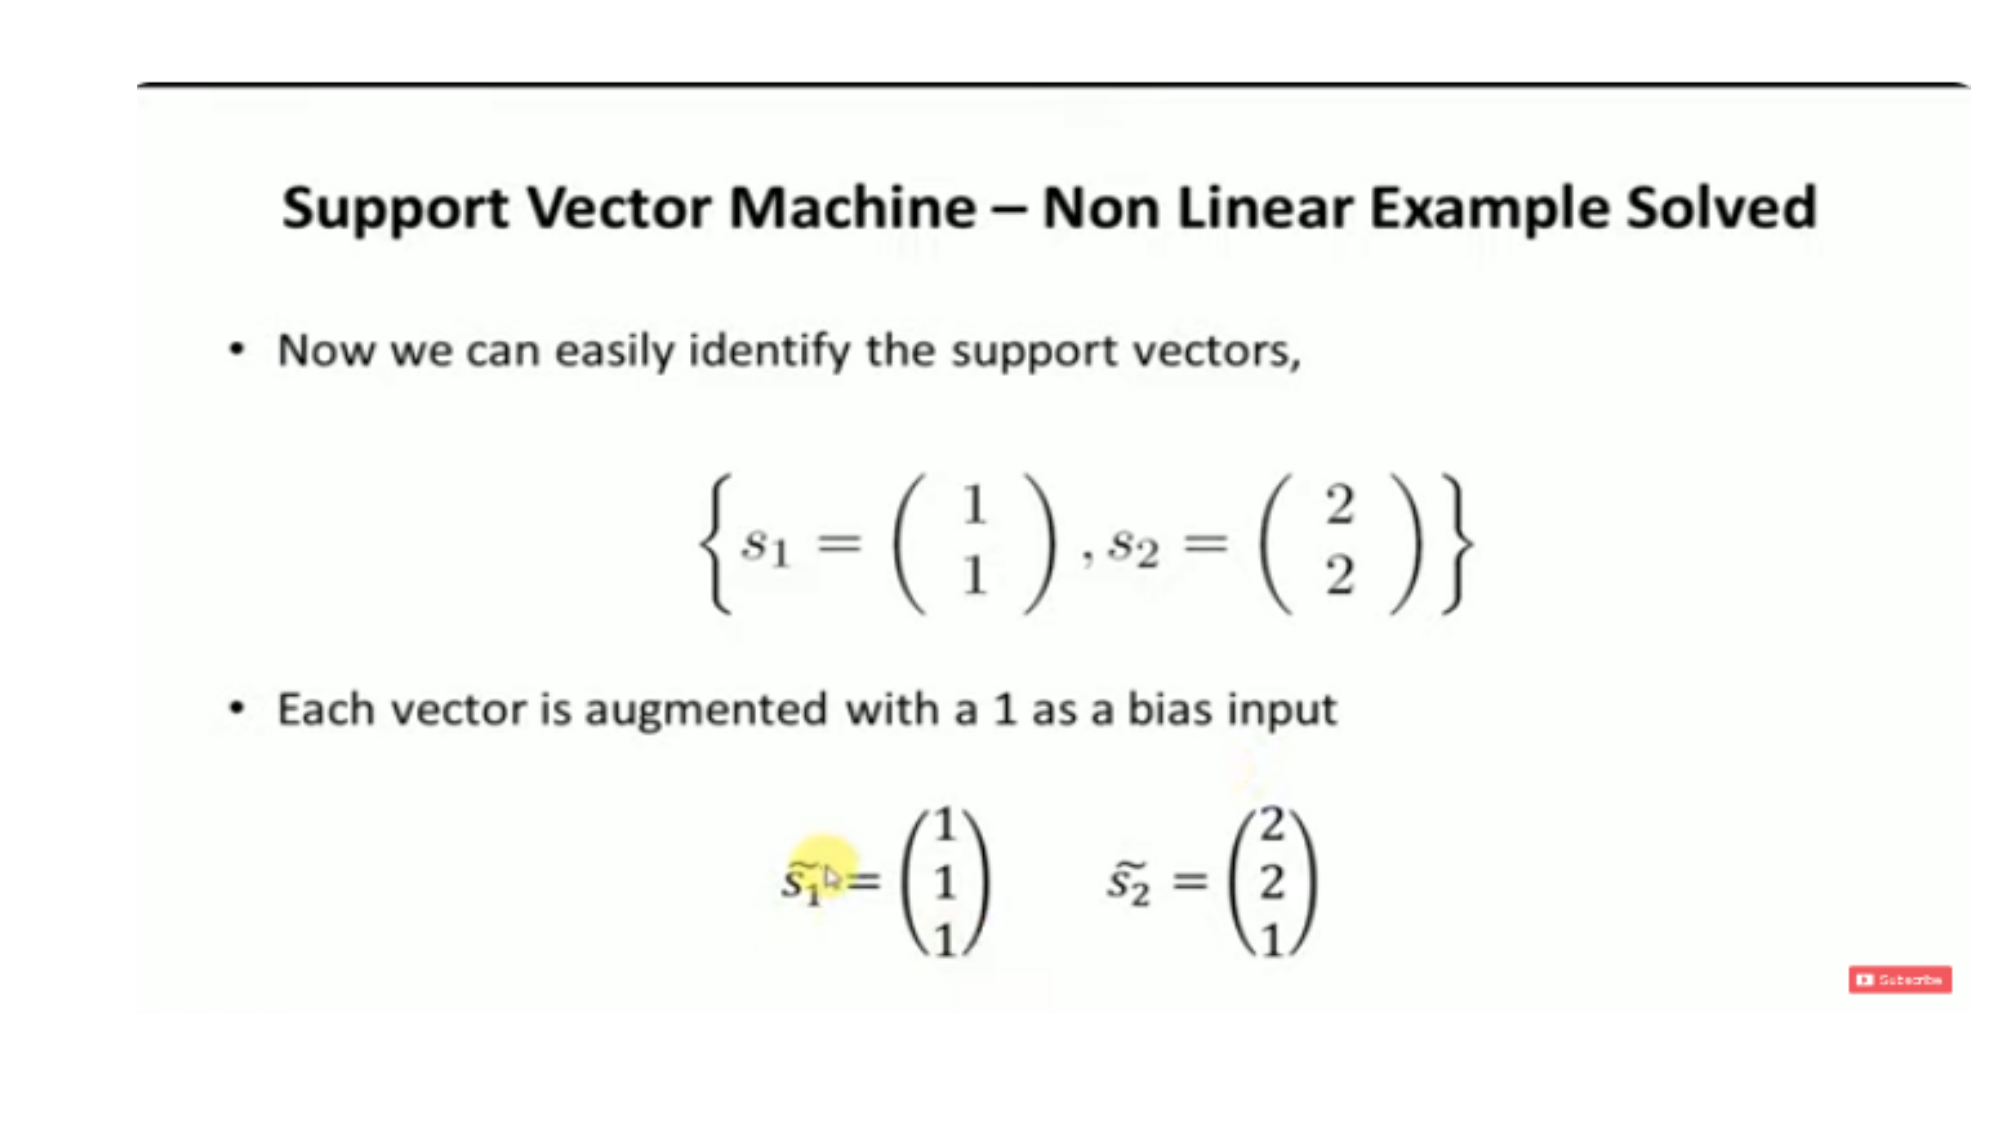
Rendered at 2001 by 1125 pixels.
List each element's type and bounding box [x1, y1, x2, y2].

list [137, 59, 1971, 1014]
